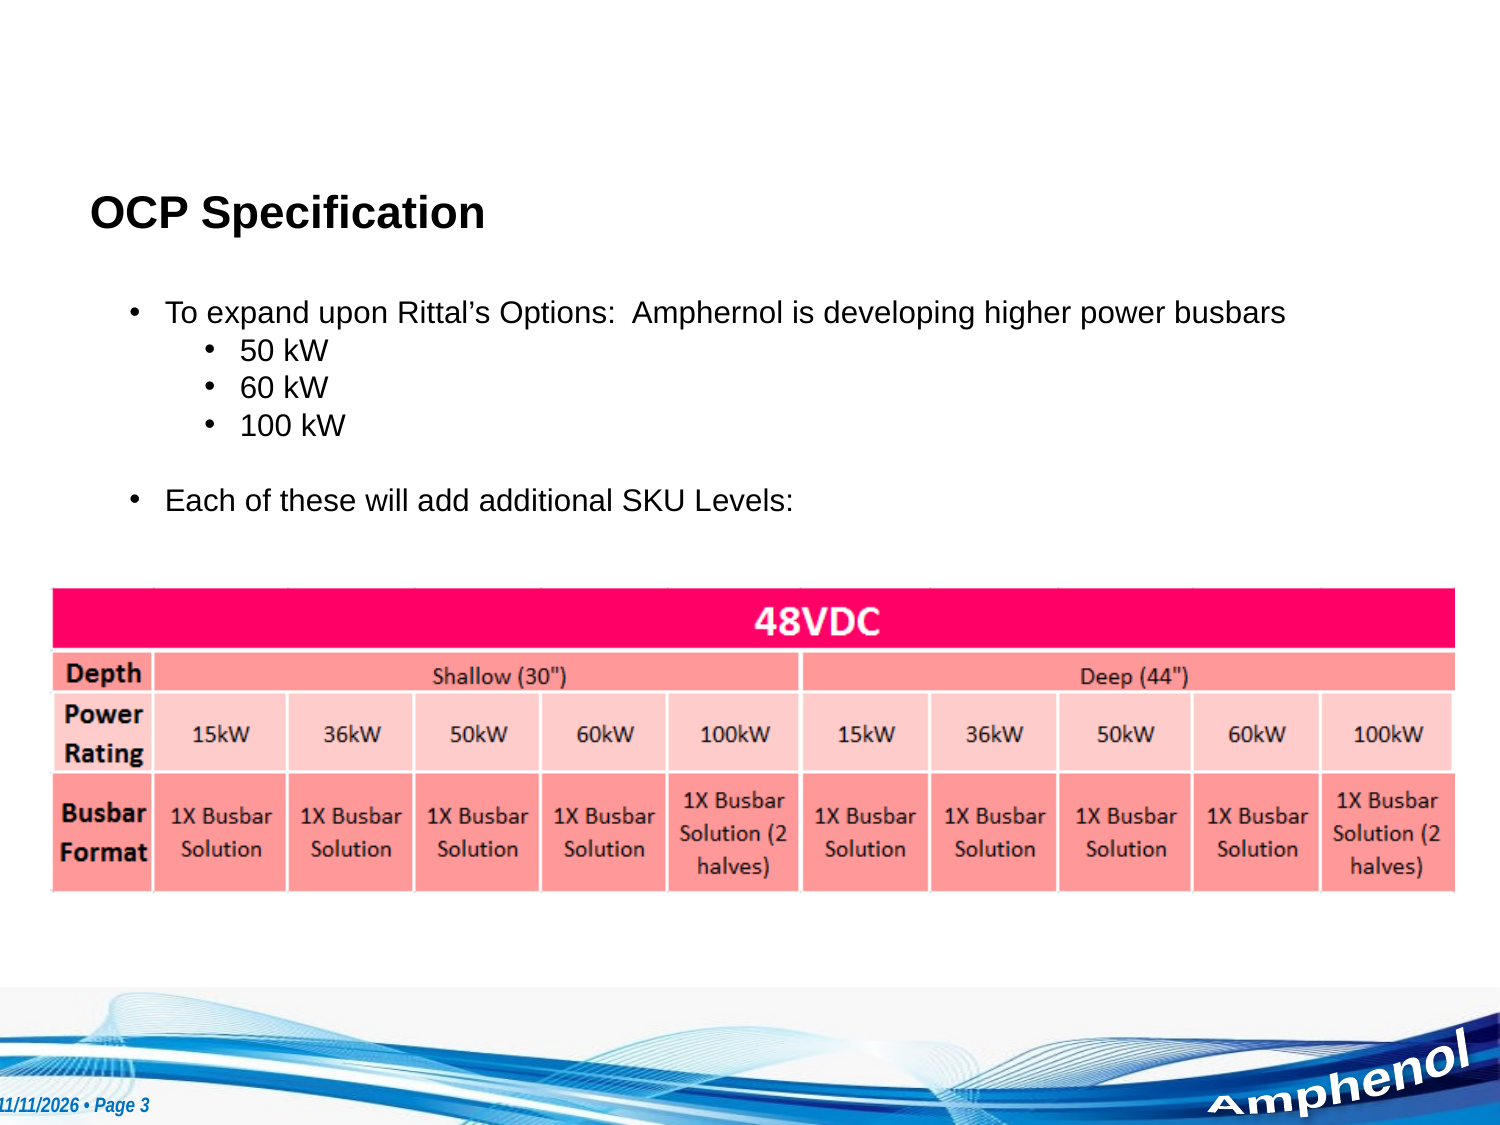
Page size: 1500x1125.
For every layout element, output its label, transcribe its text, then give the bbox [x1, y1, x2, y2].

picture [0, 987, 1500, 1125]
text_box OCP Specification To expand upon Rittal’s Options: Amphernol is developing higher power busbars 50 kW 60 kW 100 kW Each of these will add additional SKU Levels: [0, 0, 1500, 700]
picture [49, 587, 1455, 893]
